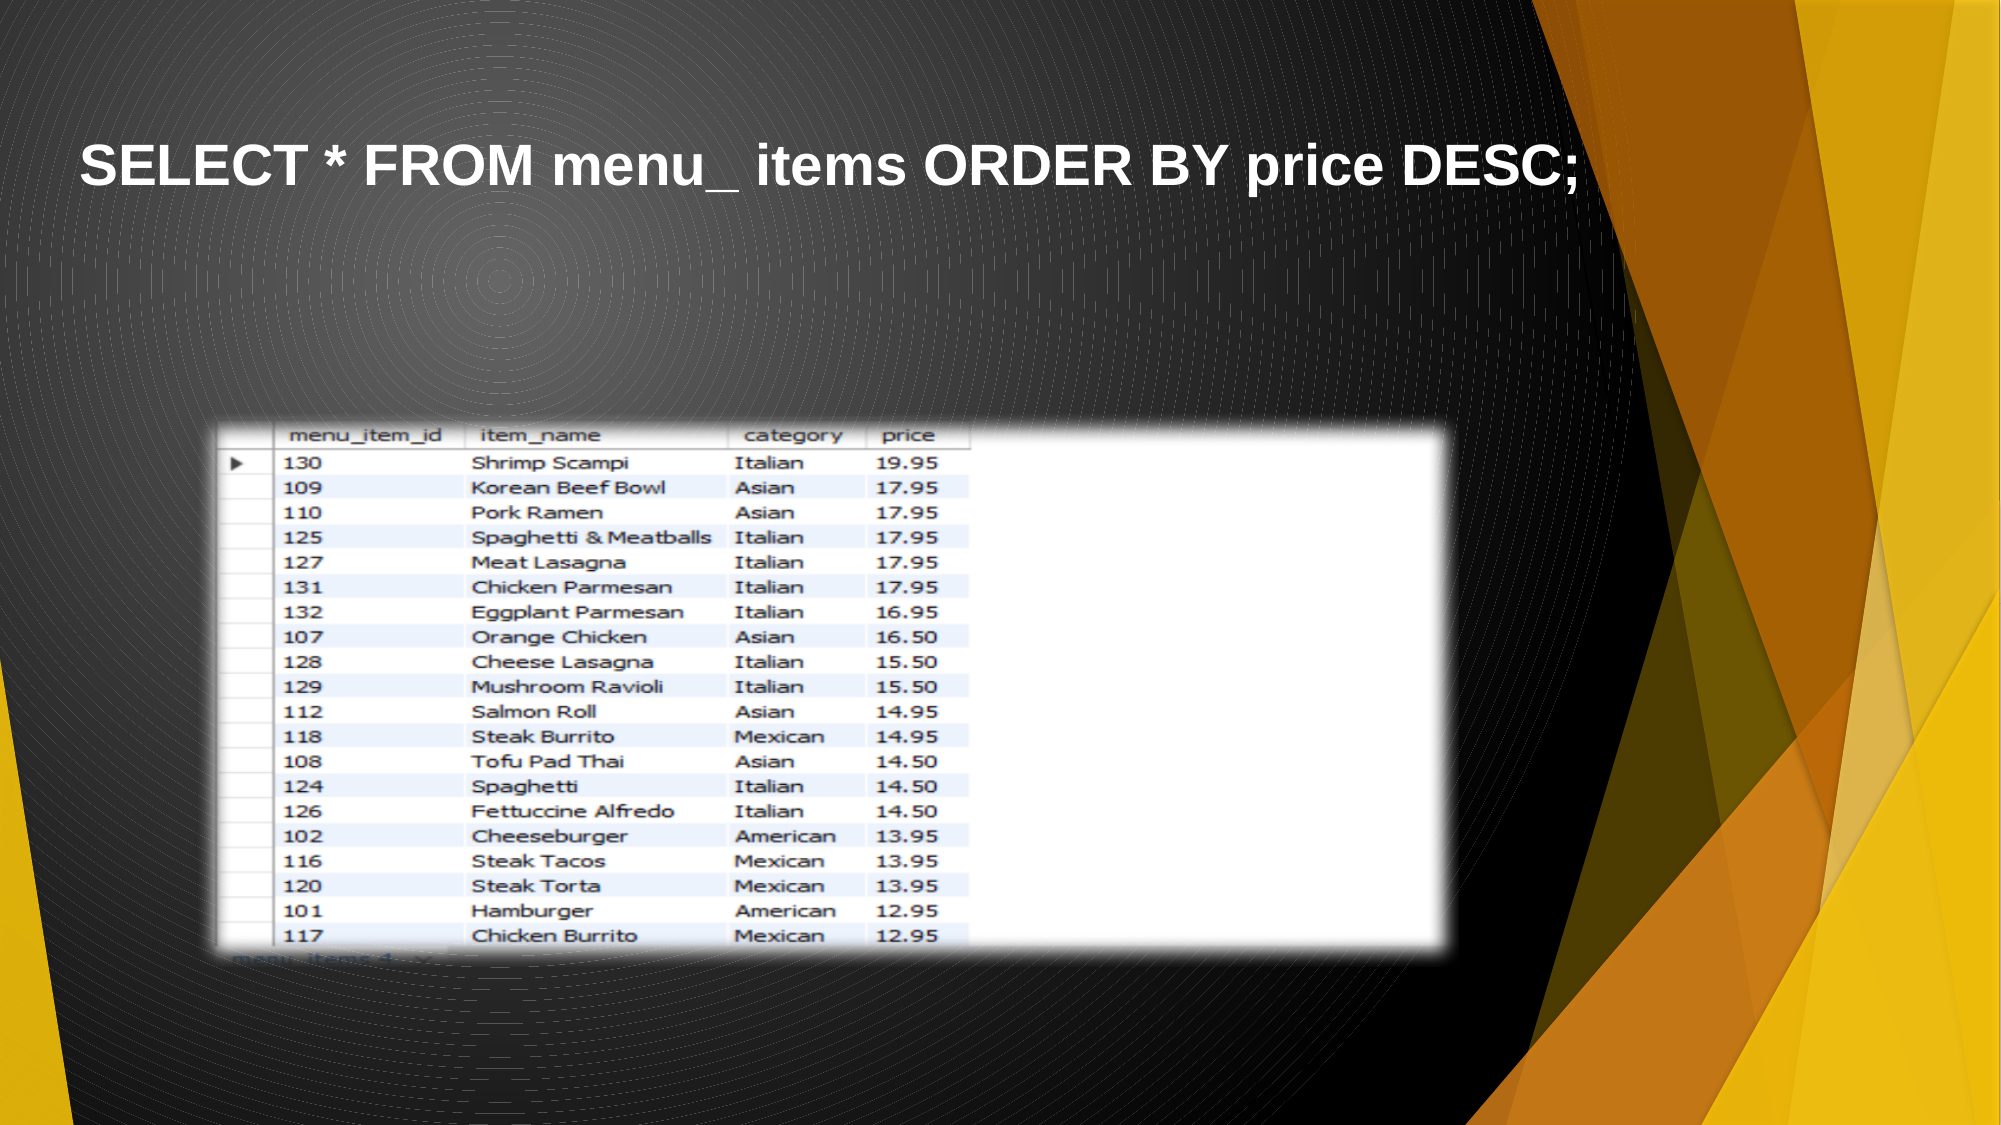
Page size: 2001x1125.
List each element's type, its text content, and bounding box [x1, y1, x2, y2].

picture [197, 412, 1459, 968]
text_box SELECT * FROM menu_ items ORDER BY price DESC; [64, 120, 1662, 205]
